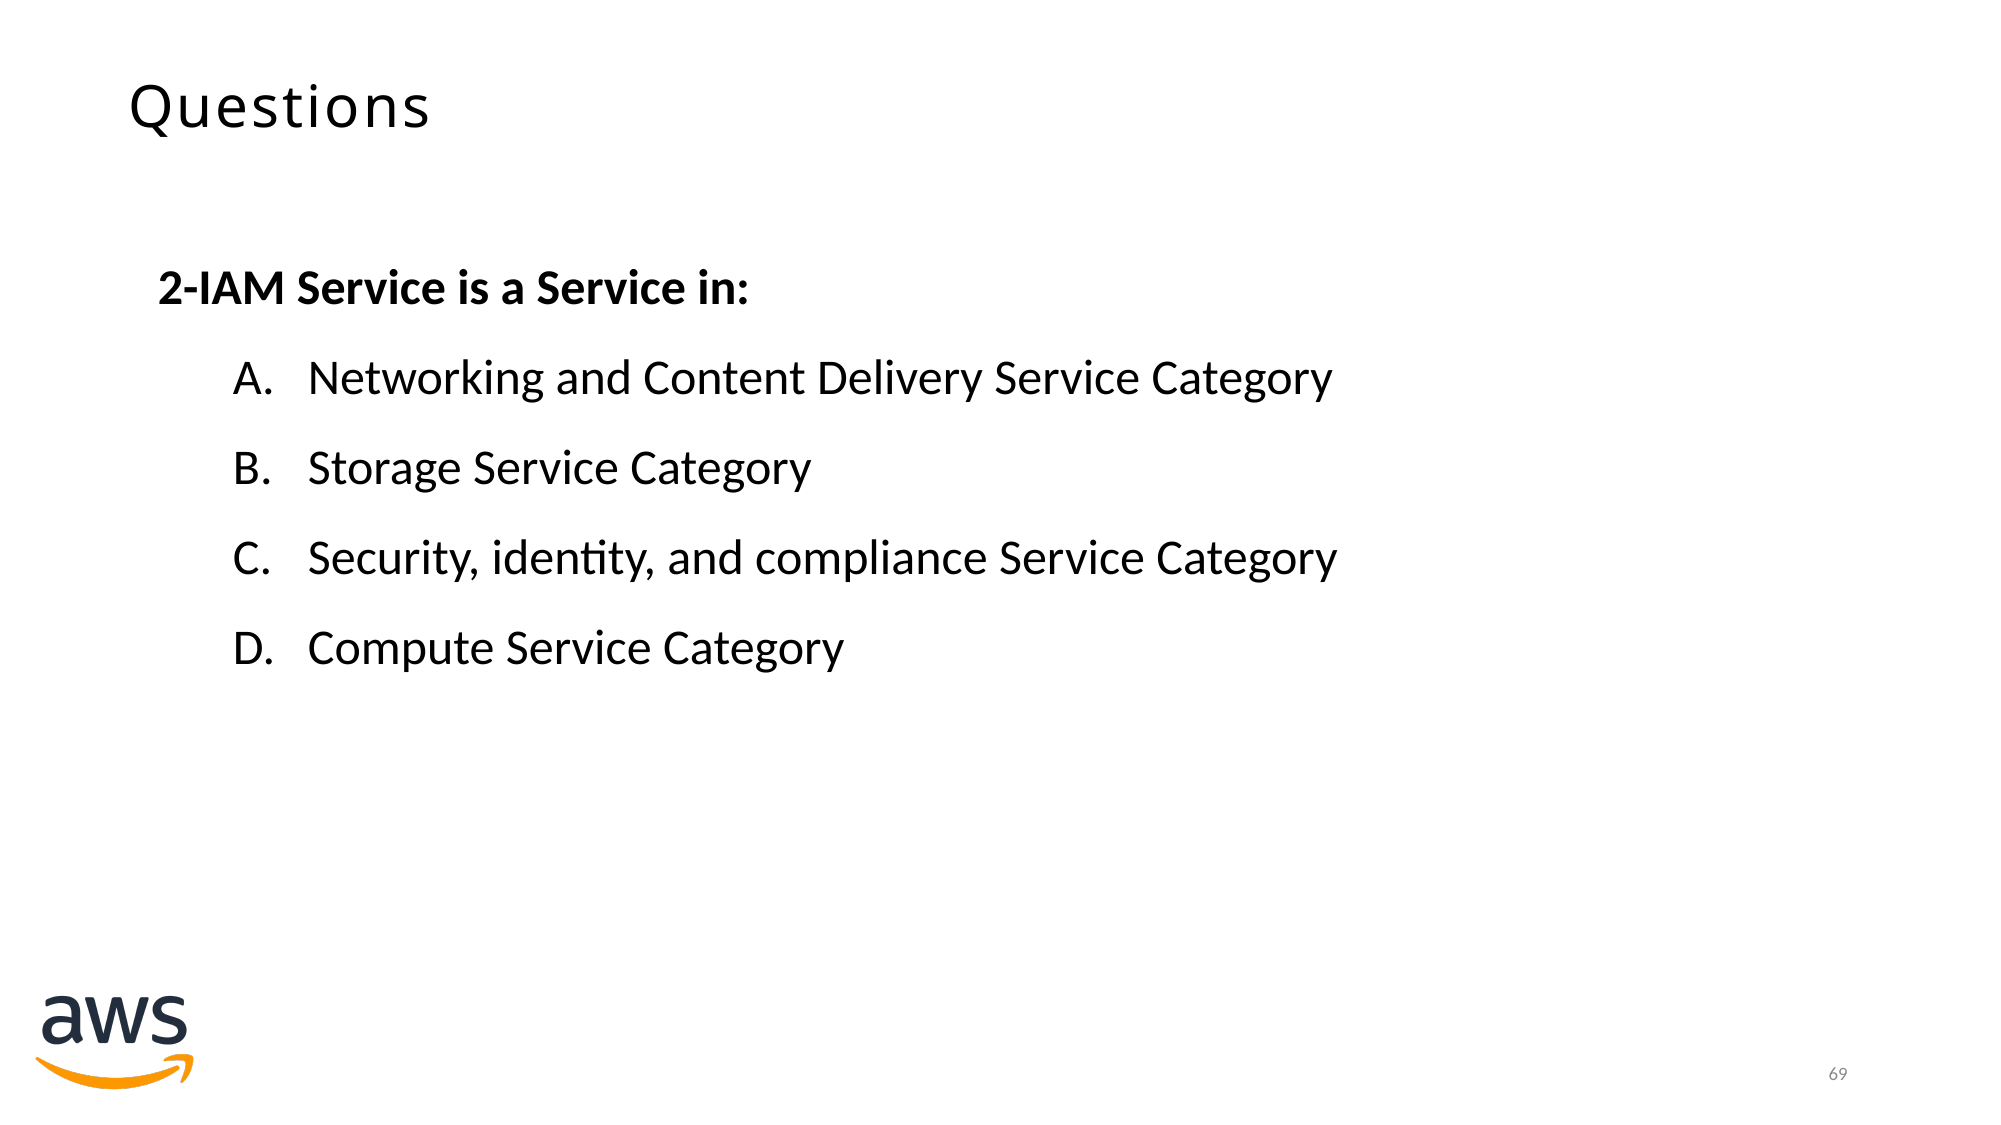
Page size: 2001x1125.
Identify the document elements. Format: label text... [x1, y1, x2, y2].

text_box 2-IAM Service is a Service in: Networking and Content Delivery Service Category Storage Service Category Security, identity, and compliance Service Category Compute Service Category [143, 217, 1826, 863]
slide_number 69 [1412, 1042, 1863, 1103]
title Questions [113, 0, 1495, 218]
picture [0, 956, 227, 1125]
